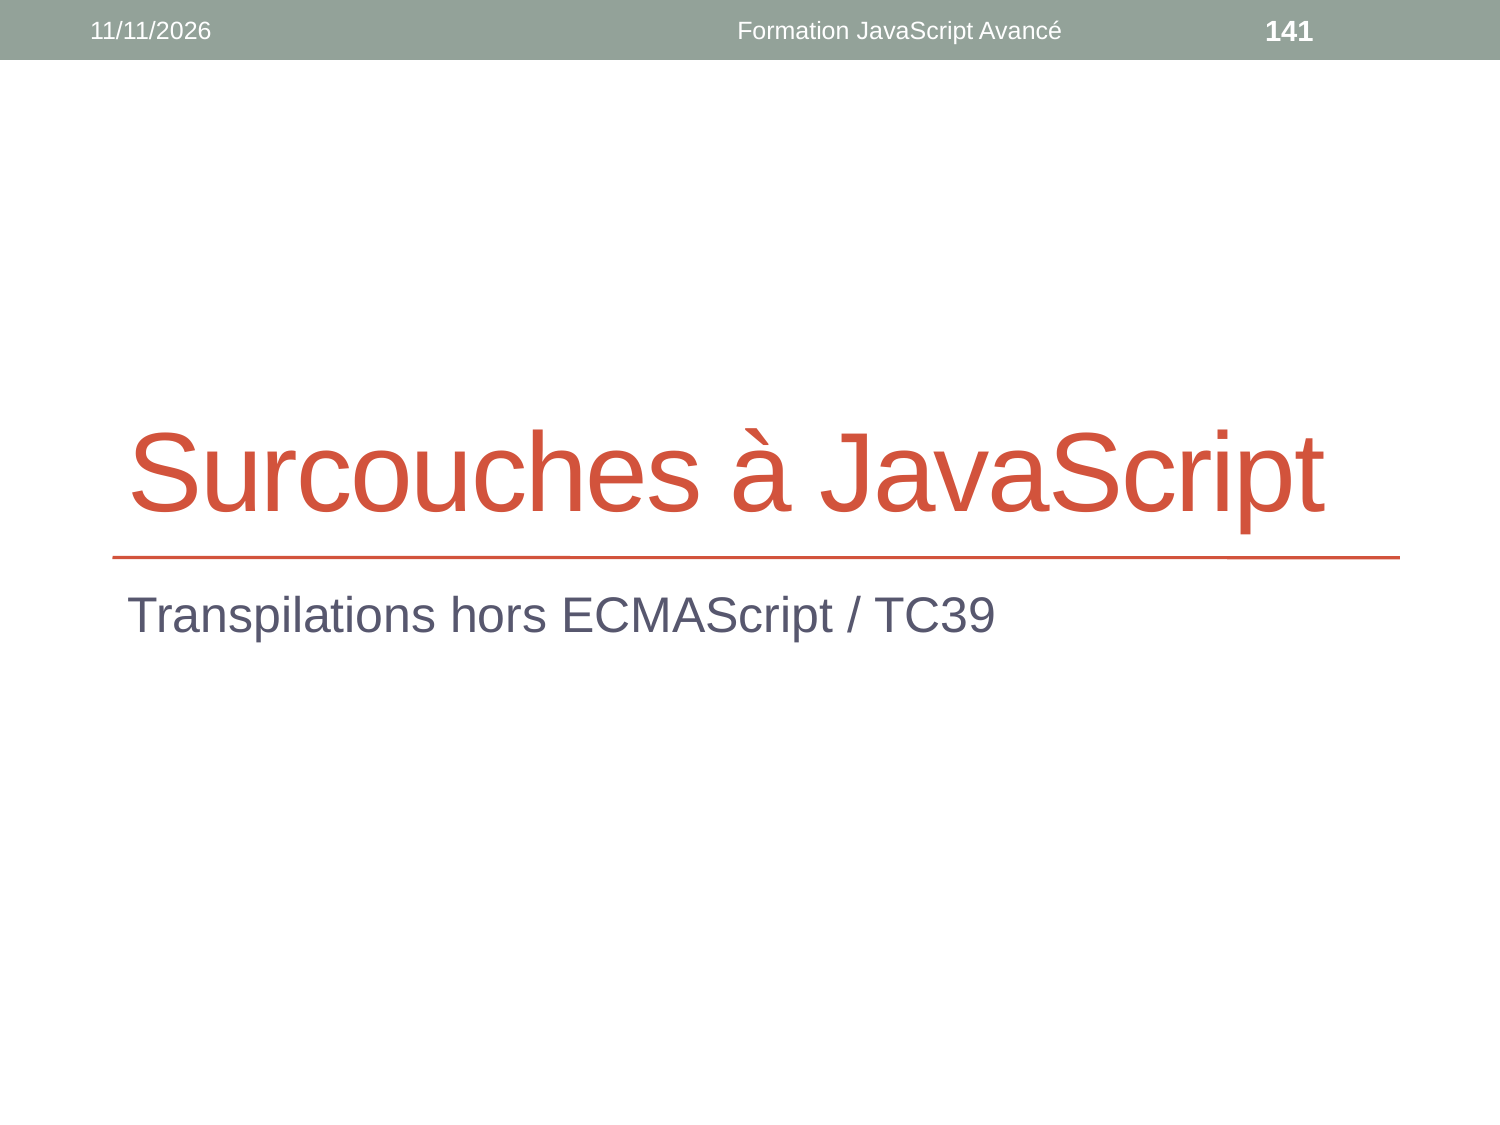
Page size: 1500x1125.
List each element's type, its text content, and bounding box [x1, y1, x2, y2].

slide_number 141 [1250, 3, 1425, 57]
footer Formation JavaScript Avancé [562, 3, 1238, 57]
subtitle Transpilations hors ECMAScript / TC39 [112, 575, 1163, 863]
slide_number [75, 3, 550, 57]
title Surcouches à JavaScript [112, 224, 1400, 542]
